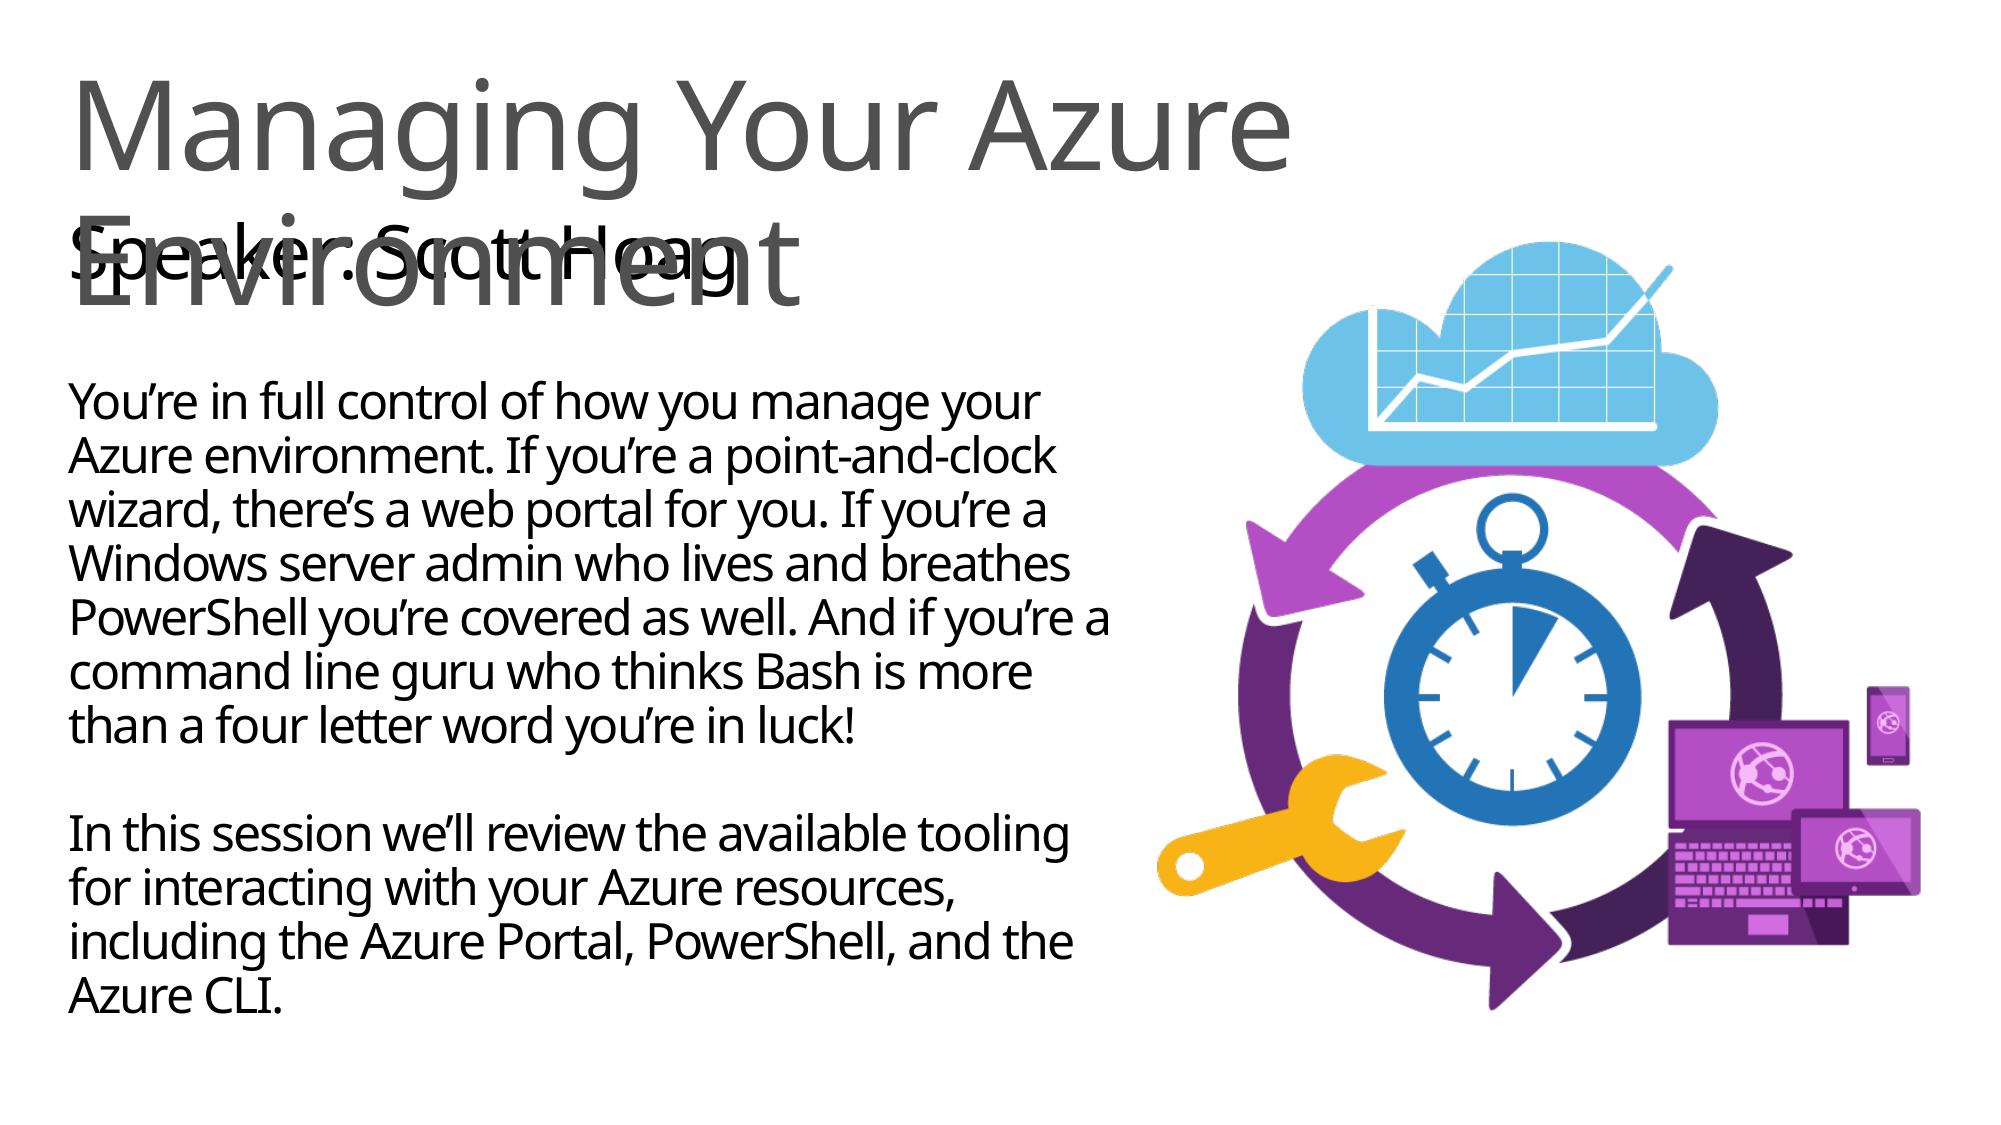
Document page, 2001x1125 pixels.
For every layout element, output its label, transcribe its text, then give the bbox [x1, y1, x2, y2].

text_box Managing Your Azure Environment [44, 47, 1957, 348]
title Speaker: Scott Hoag You’re in full control of how you manage your Azure environment. If you’re a point-and-clock wizard, there’s a web portal for you. If you’re a Windows server admin who lives and breathes PowerShell you’re covered as well. And if you’re a command line guru who thinks Bash is more than a four letter word you’re in luck! In this session we’ll review the available tooling for interacting with your Azure resources, including the Azure Portal, PowerShell, and the Azure CLI. [44, 348, 1129, 939]
picture [1129, 216, 1949, 1036]
